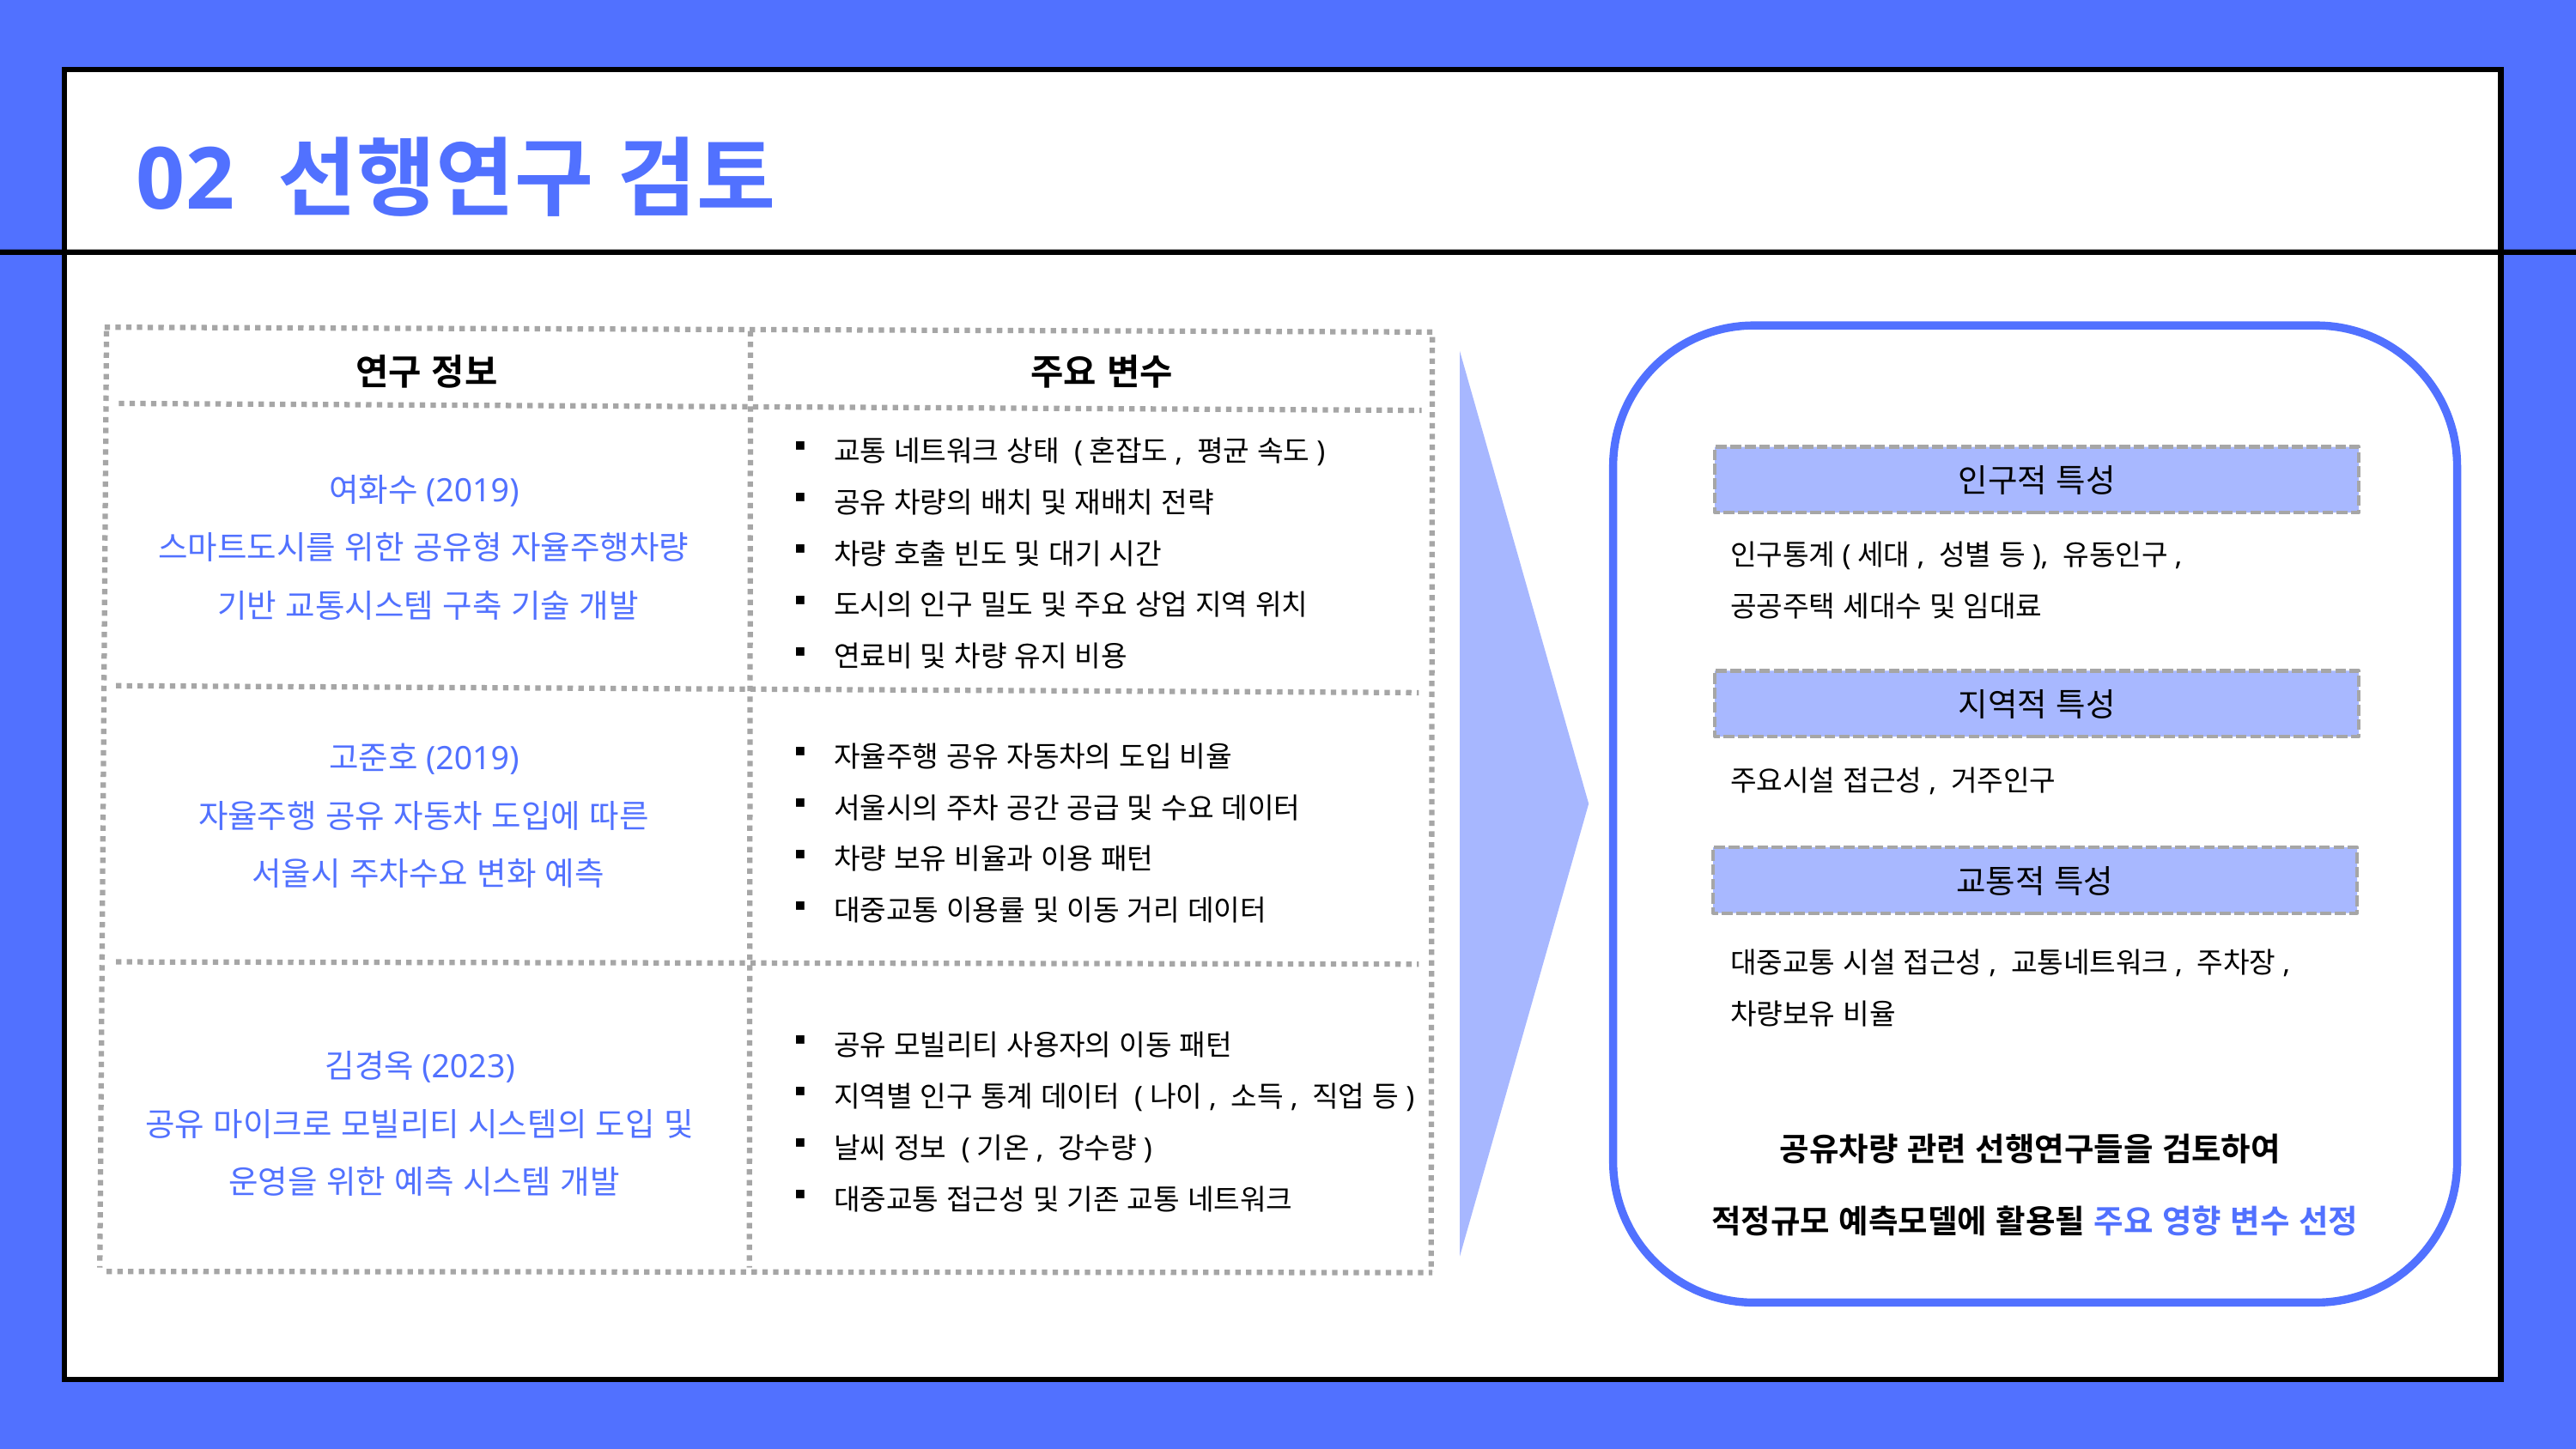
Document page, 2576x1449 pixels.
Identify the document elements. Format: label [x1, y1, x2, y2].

text_box [64, 69, 2501, 1379]
